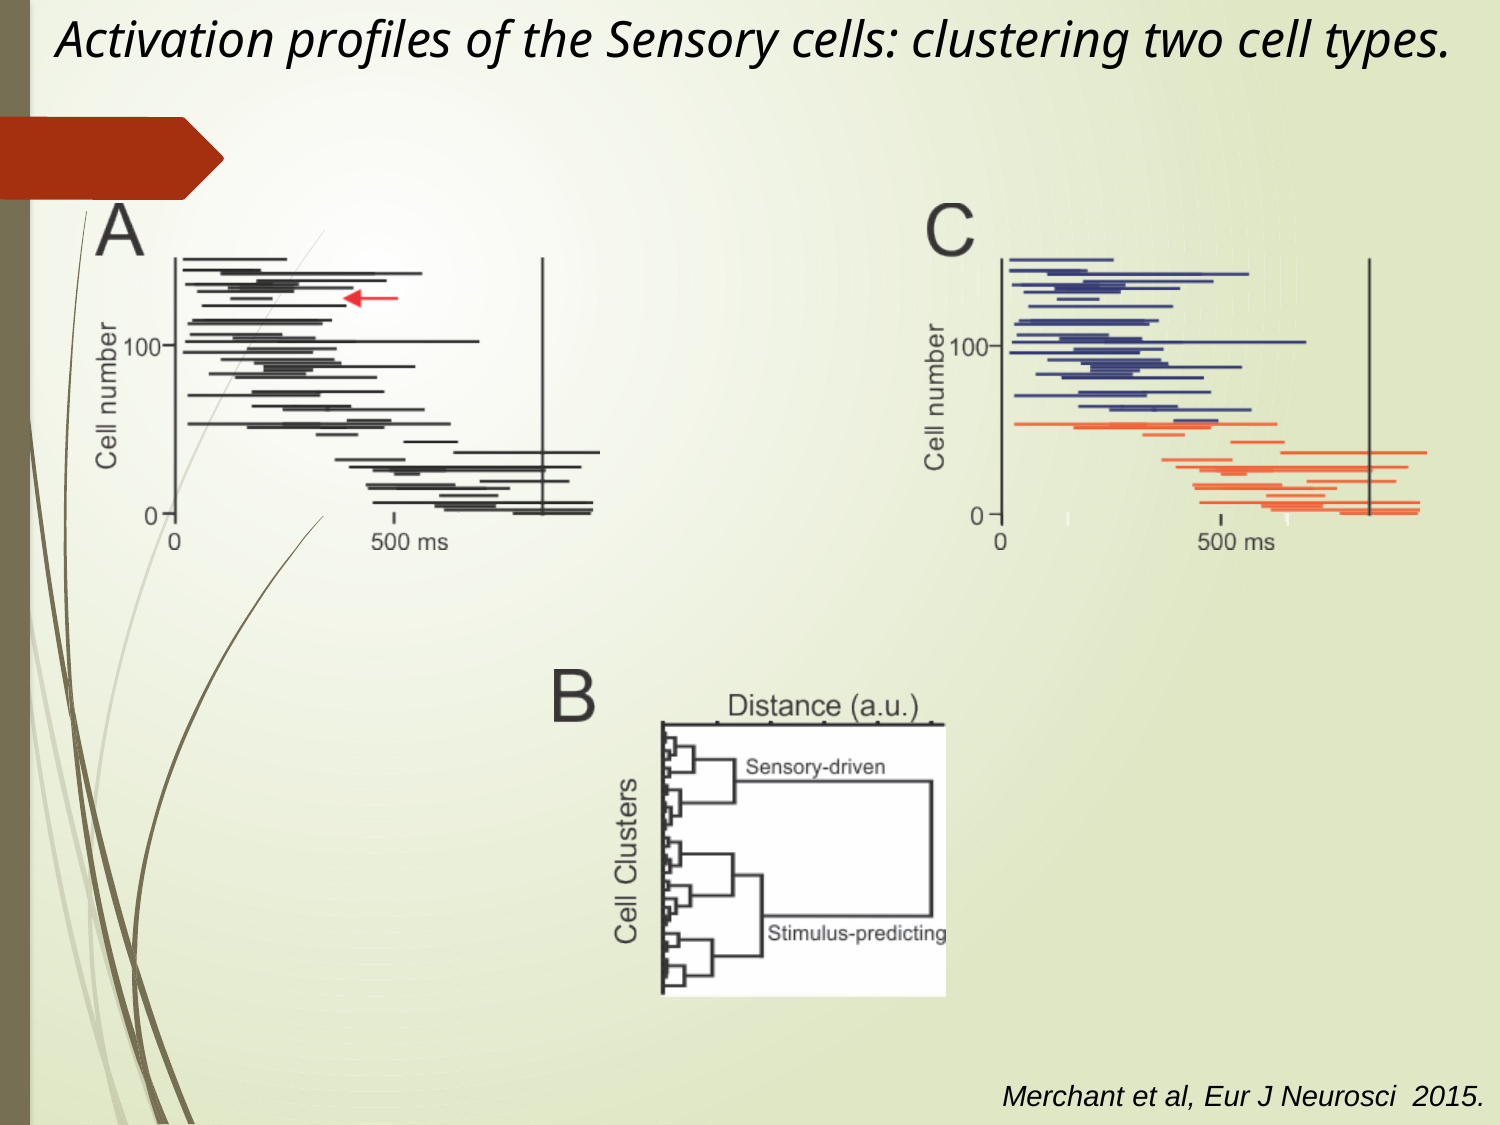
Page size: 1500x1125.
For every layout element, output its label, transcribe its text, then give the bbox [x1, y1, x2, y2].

picture [94, 202, 601, 551]
picture [924, 202, 1427, 551]
text_box Merchant et al, Eur J Neurosci 2015. [987, 1069, 1500, 1120]
picture [554, 669, 946, 997]
text_box Activation profiles of the Sensory cells: clustering two cell types. [41, 0, 1500, 75]
